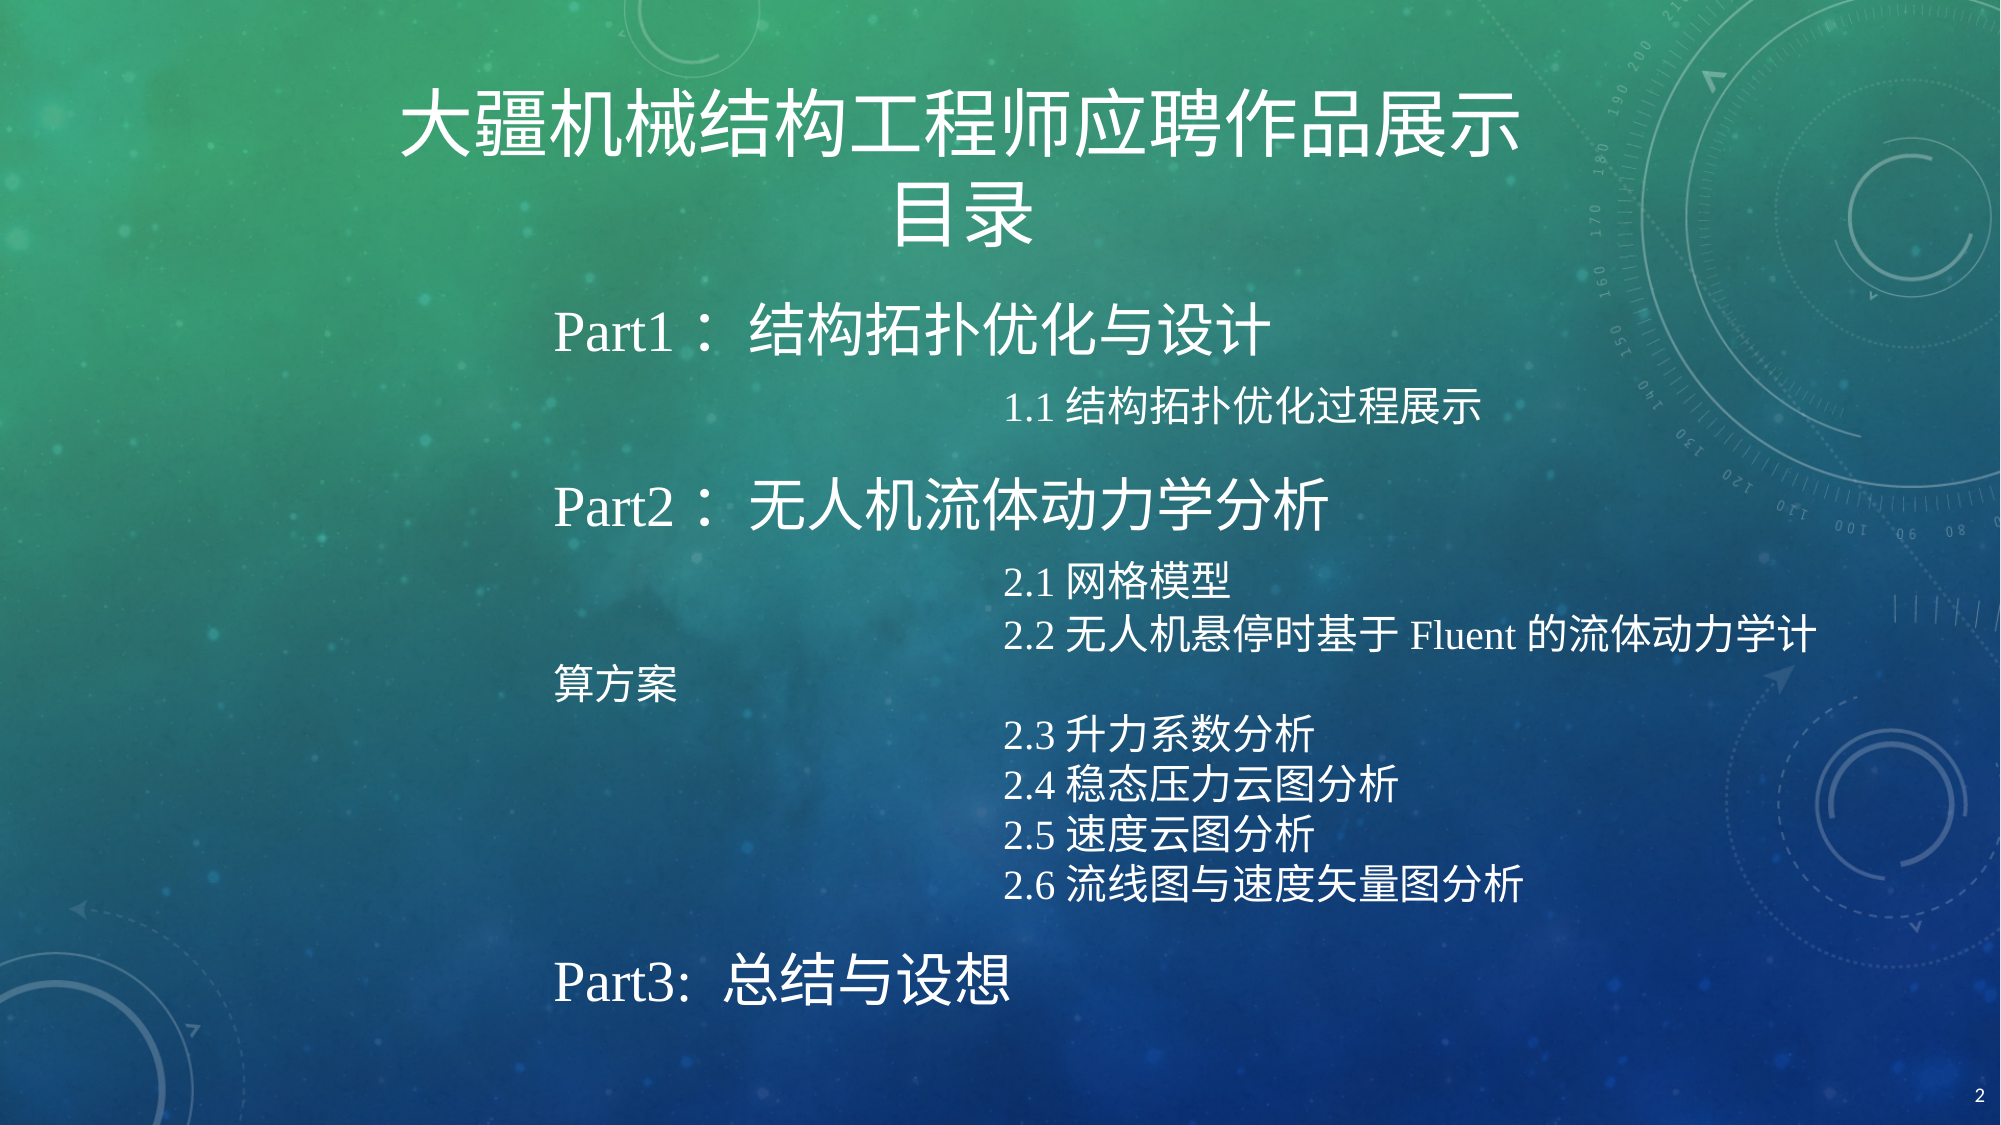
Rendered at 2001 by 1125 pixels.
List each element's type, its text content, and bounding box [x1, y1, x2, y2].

text_box Part1：结构拓扑优化与设计 1.1结构拓扑优化过程展示 Part2：无人机流体动力学分析 2.1网格模型 2.2无人机悬停时基于Fluent的流体动力学计算方案 2.3升力系数分析 2.4稳态压力云图分析 2.5速度云图分析 2.6流线图与速度矢量图分析 Part3: 总结与设想 [538, 285, 1864, 1021]
title 大疆机械结构工程师应聘作品展示 目录 [130, 46, 1793, 286]
picture [0, 0, 2001, 1125]
slide_number 2 [1909, 1062, 2000, 1125]
